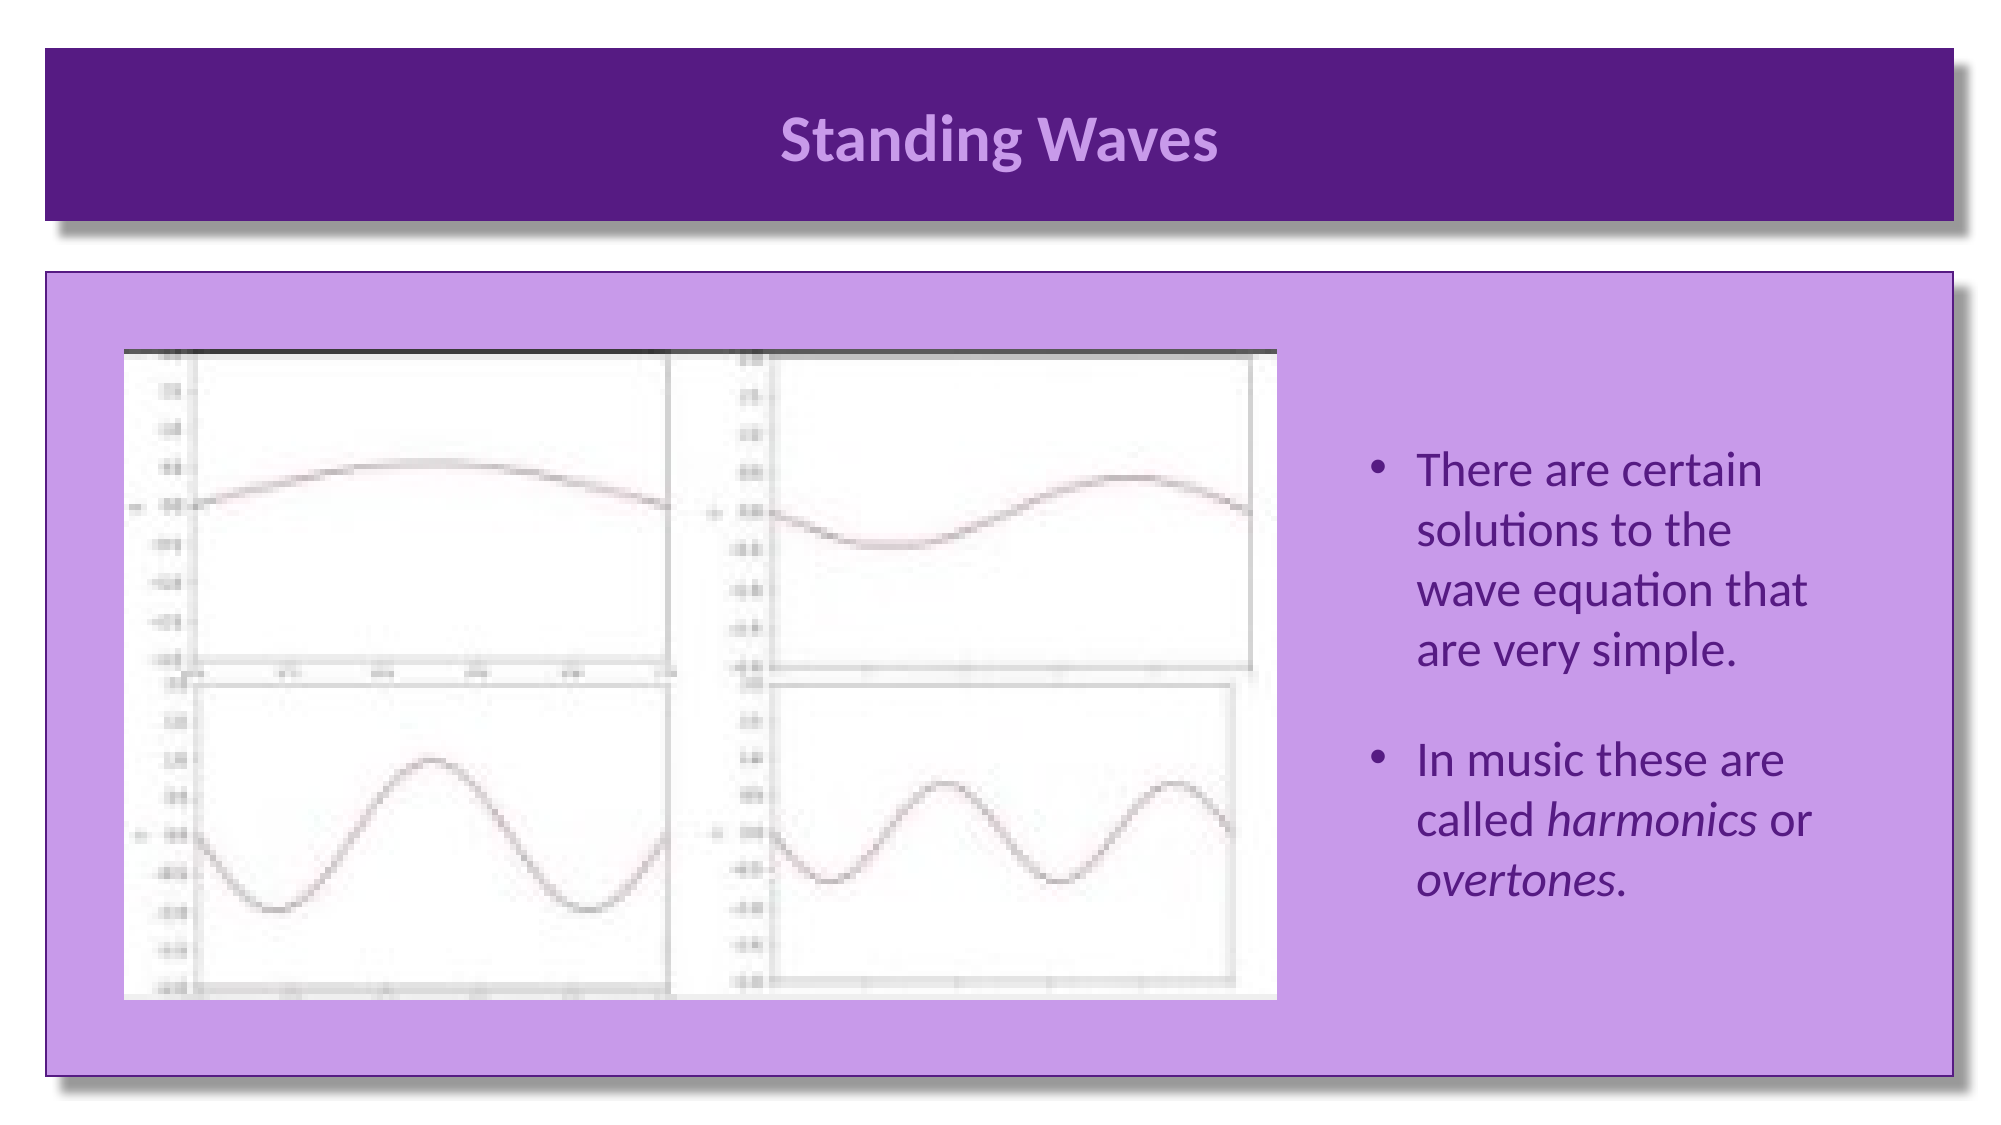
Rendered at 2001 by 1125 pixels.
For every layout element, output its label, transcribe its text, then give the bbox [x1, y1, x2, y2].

text_box [45, 271, 1954, 1077]
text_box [123, 349, 1277, 1001]
text_box Standing Waves [45, 48, 1954, 221]
text_box There are certain solutions to the wave equation that are very simple. In music these are called harmonics or overtones. [1354, 429, 1850, 915]
